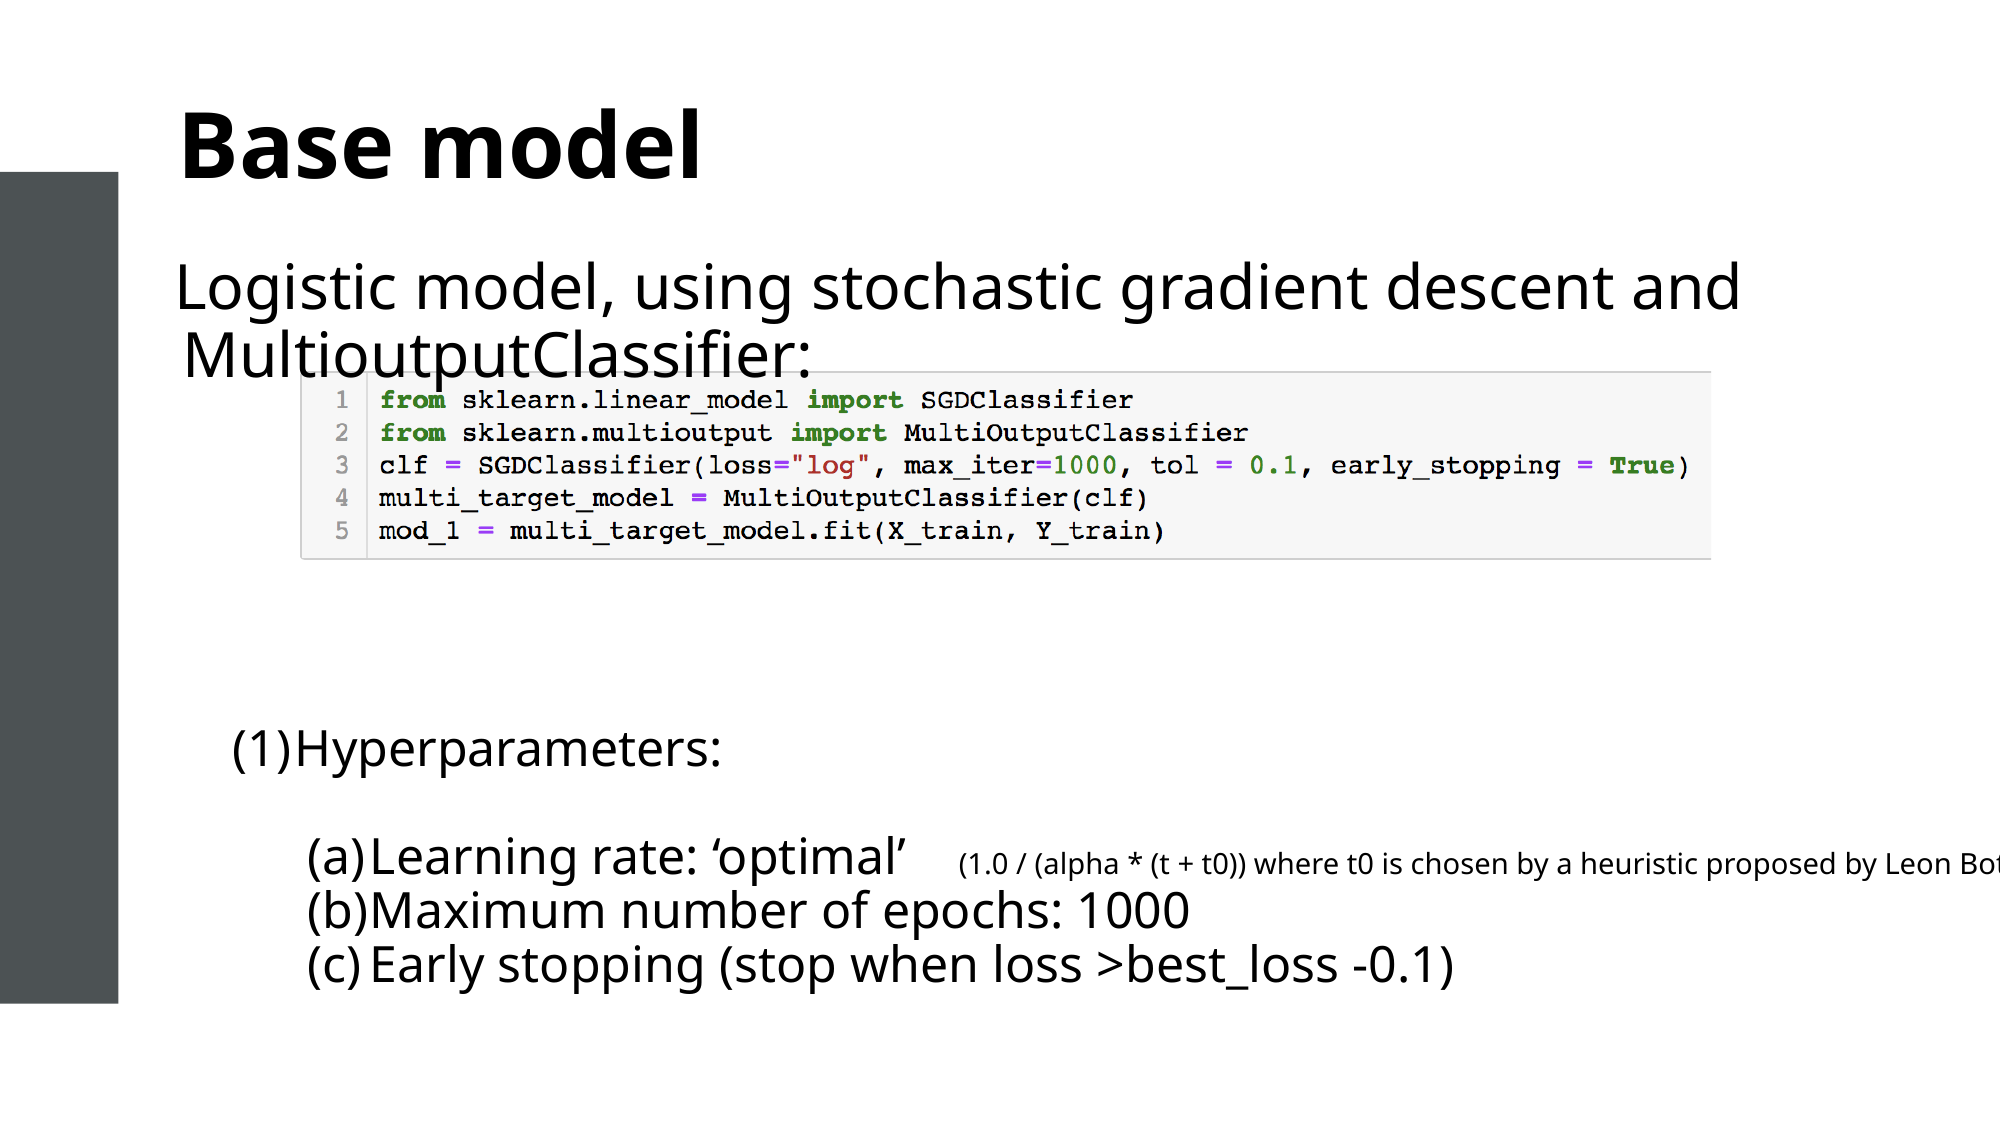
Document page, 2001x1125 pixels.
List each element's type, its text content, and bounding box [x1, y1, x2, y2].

text_box [226, 246, 1344, 377]
text_box [0, 171, 119, 1004]
list Logistic model, using stochastic gradient descent and MultioutputClassifier: Hyperparameters: Learning rate: ‘optimal’ (1.0 / (alpha * (t + t0)) where t0 is chosen by a heuristic proposed by Leon Bottou) Maximum number of epochs: 1000 Early stopping (stop when loss >best_loss -0.1) [129, 248, 2000, 928]
title Base model [162, 40, 1888, 248]
picture [288, 369, 1712, 564]
